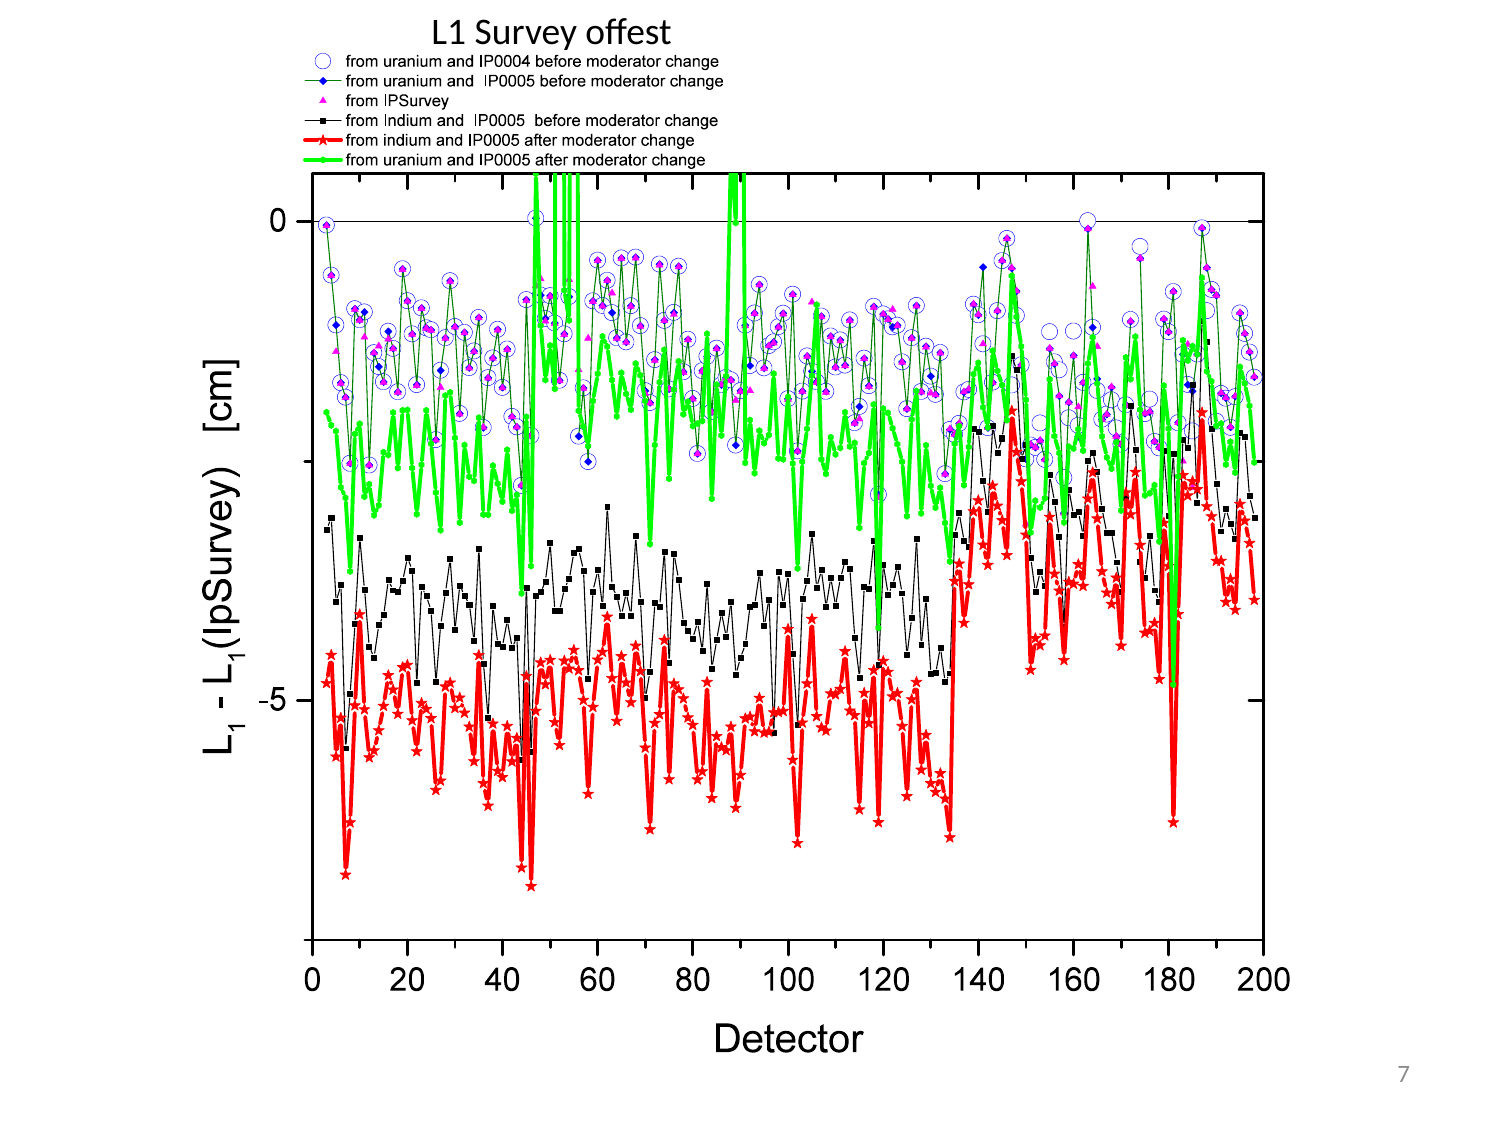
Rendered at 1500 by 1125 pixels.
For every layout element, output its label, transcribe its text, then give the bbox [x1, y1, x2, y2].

text_box L1 Survey offest [416, 0, 1042, 48]
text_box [62, 49, 1461, 1120]
